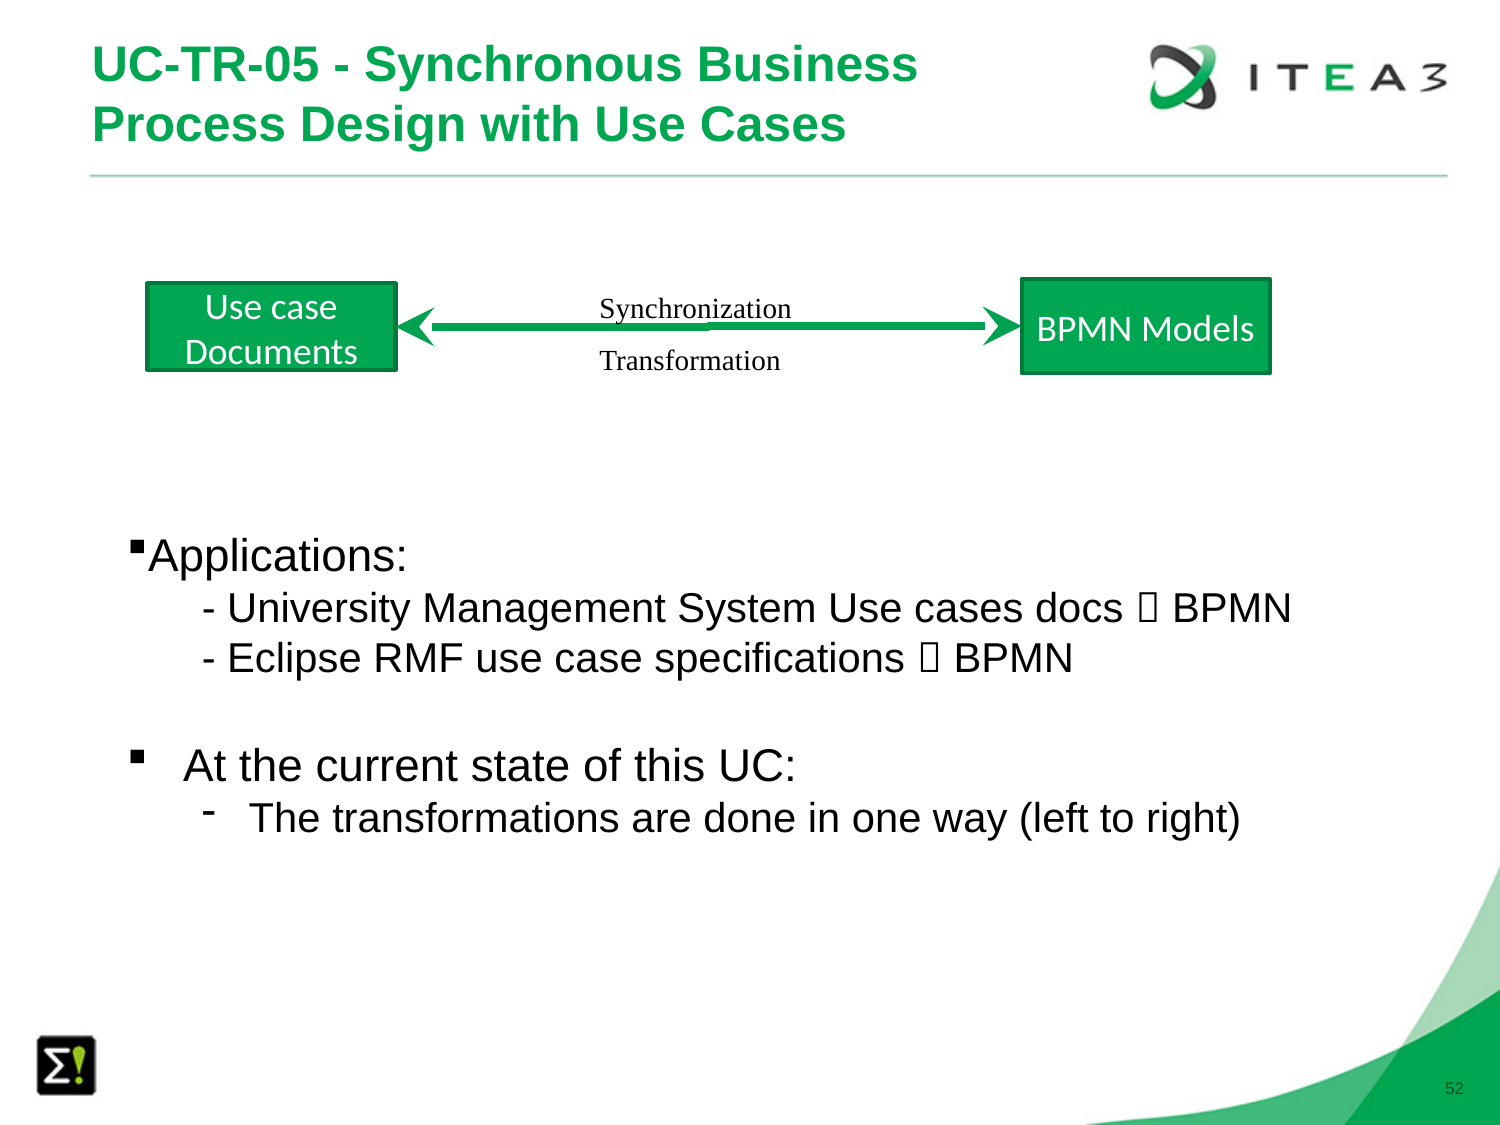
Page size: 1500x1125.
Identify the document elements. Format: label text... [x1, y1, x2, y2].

text_box Applications: - University Management System Use cases docs  BPMN - Eclipse RMF use case specifications  BPMN At the current state of this UC: The transformations are done in one way (left to right) [112, 518, 1424, 848]
picture [0, 0, 1500, 1125]
text_box Synchronization Transformation [584, 336, 821, 384]
title UC-TR-05 - Synchronous Business Process Design with Use Cases [76, 23, 1099, 160]
text_box BPMN Models [1020, 277, 1272, 375]
text_box Use case Documents [145, 281, 398, 372]
text_box Synchronization Transformation [584, 264, 821, 324]
